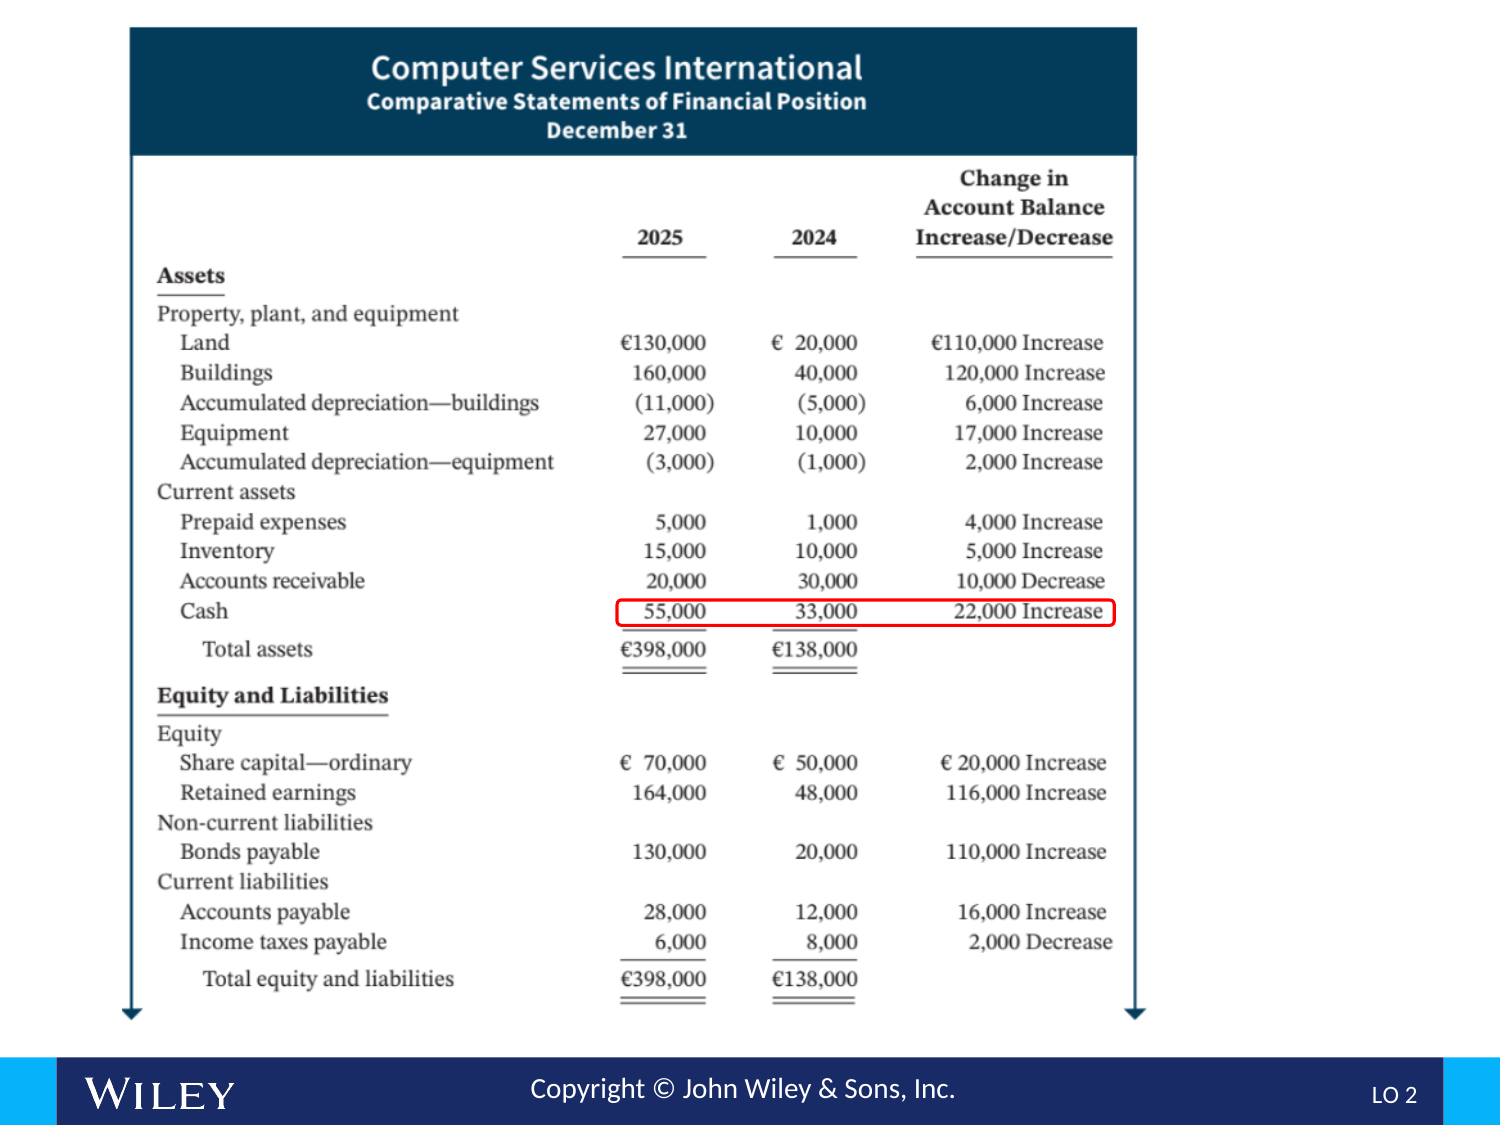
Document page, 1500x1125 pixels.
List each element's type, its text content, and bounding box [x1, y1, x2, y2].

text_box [122, 21, 1159, 1021]
list L O 2 [1309, 1065, 1433, 1125]
